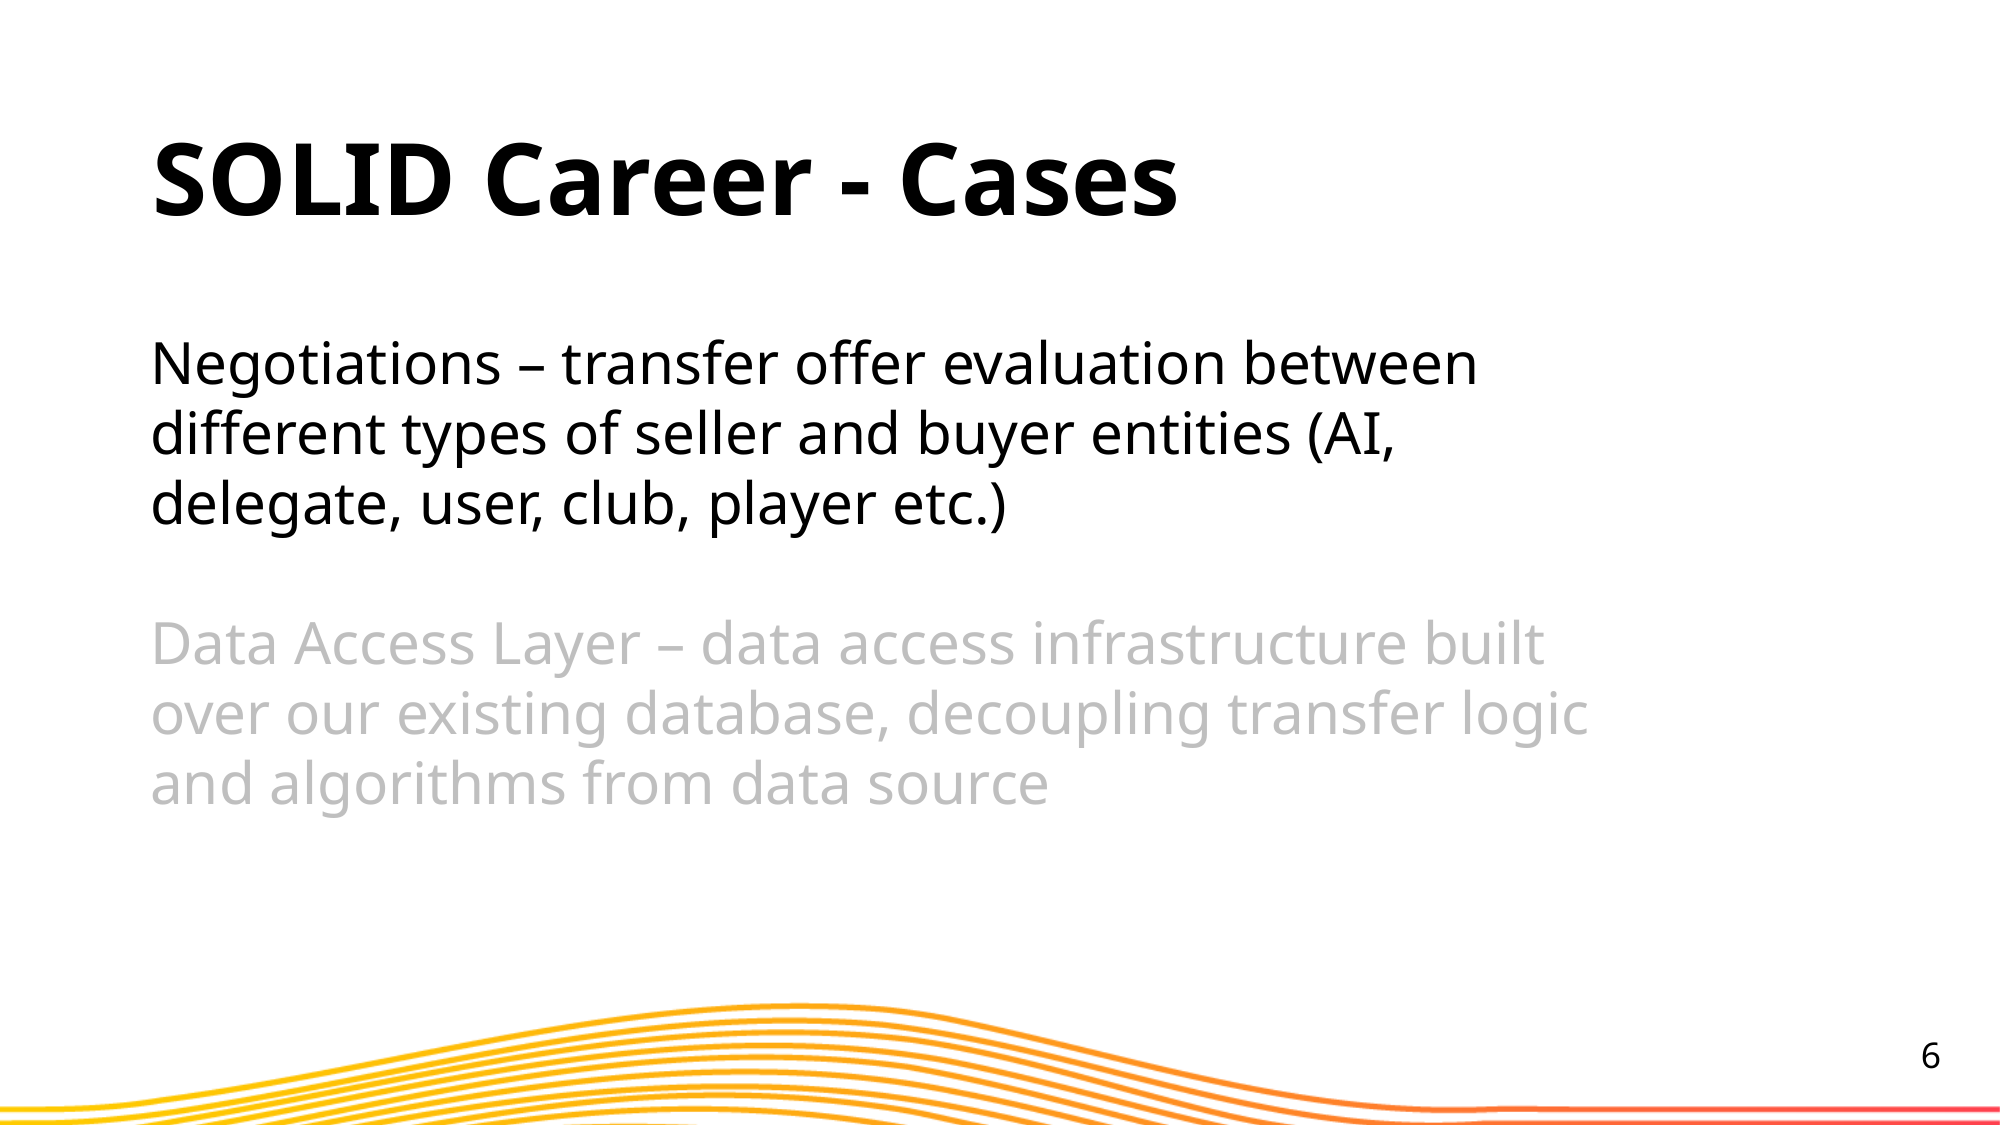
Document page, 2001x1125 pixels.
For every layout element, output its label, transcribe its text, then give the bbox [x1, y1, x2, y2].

text_box Negotiations – transfer offer evaluation between different types of seller and buyer entities (AI, delegate, user, club, player etc.) Data Access Layer – data access infrastructure built over our existing database, decoupling transfer logic and algorithms from data source [150, 326, 1621, 817]
picture [0, 818, 2000, 1125]
slide_number 6 [1856, 1033, 1942, 1076]
text_box SOLID Career - Cases [152, 138, 1890, 235]
